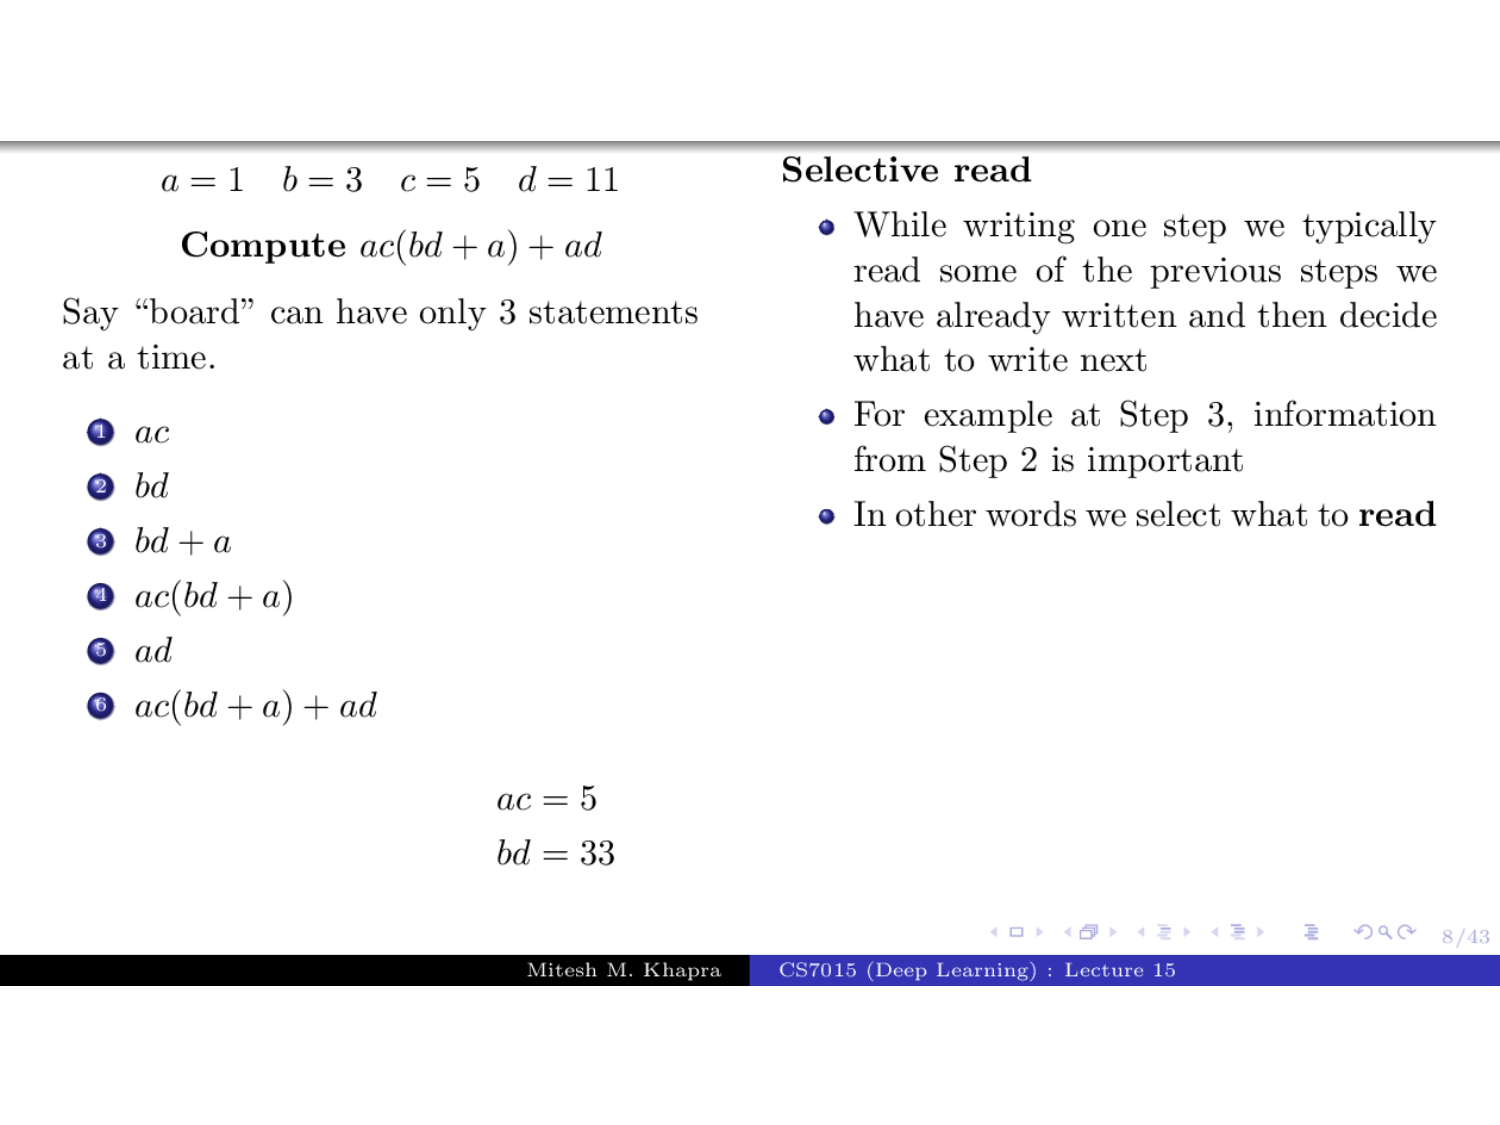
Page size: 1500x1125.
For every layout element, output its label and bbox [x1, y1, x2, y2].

picture [0, 141, 1500, 986]
